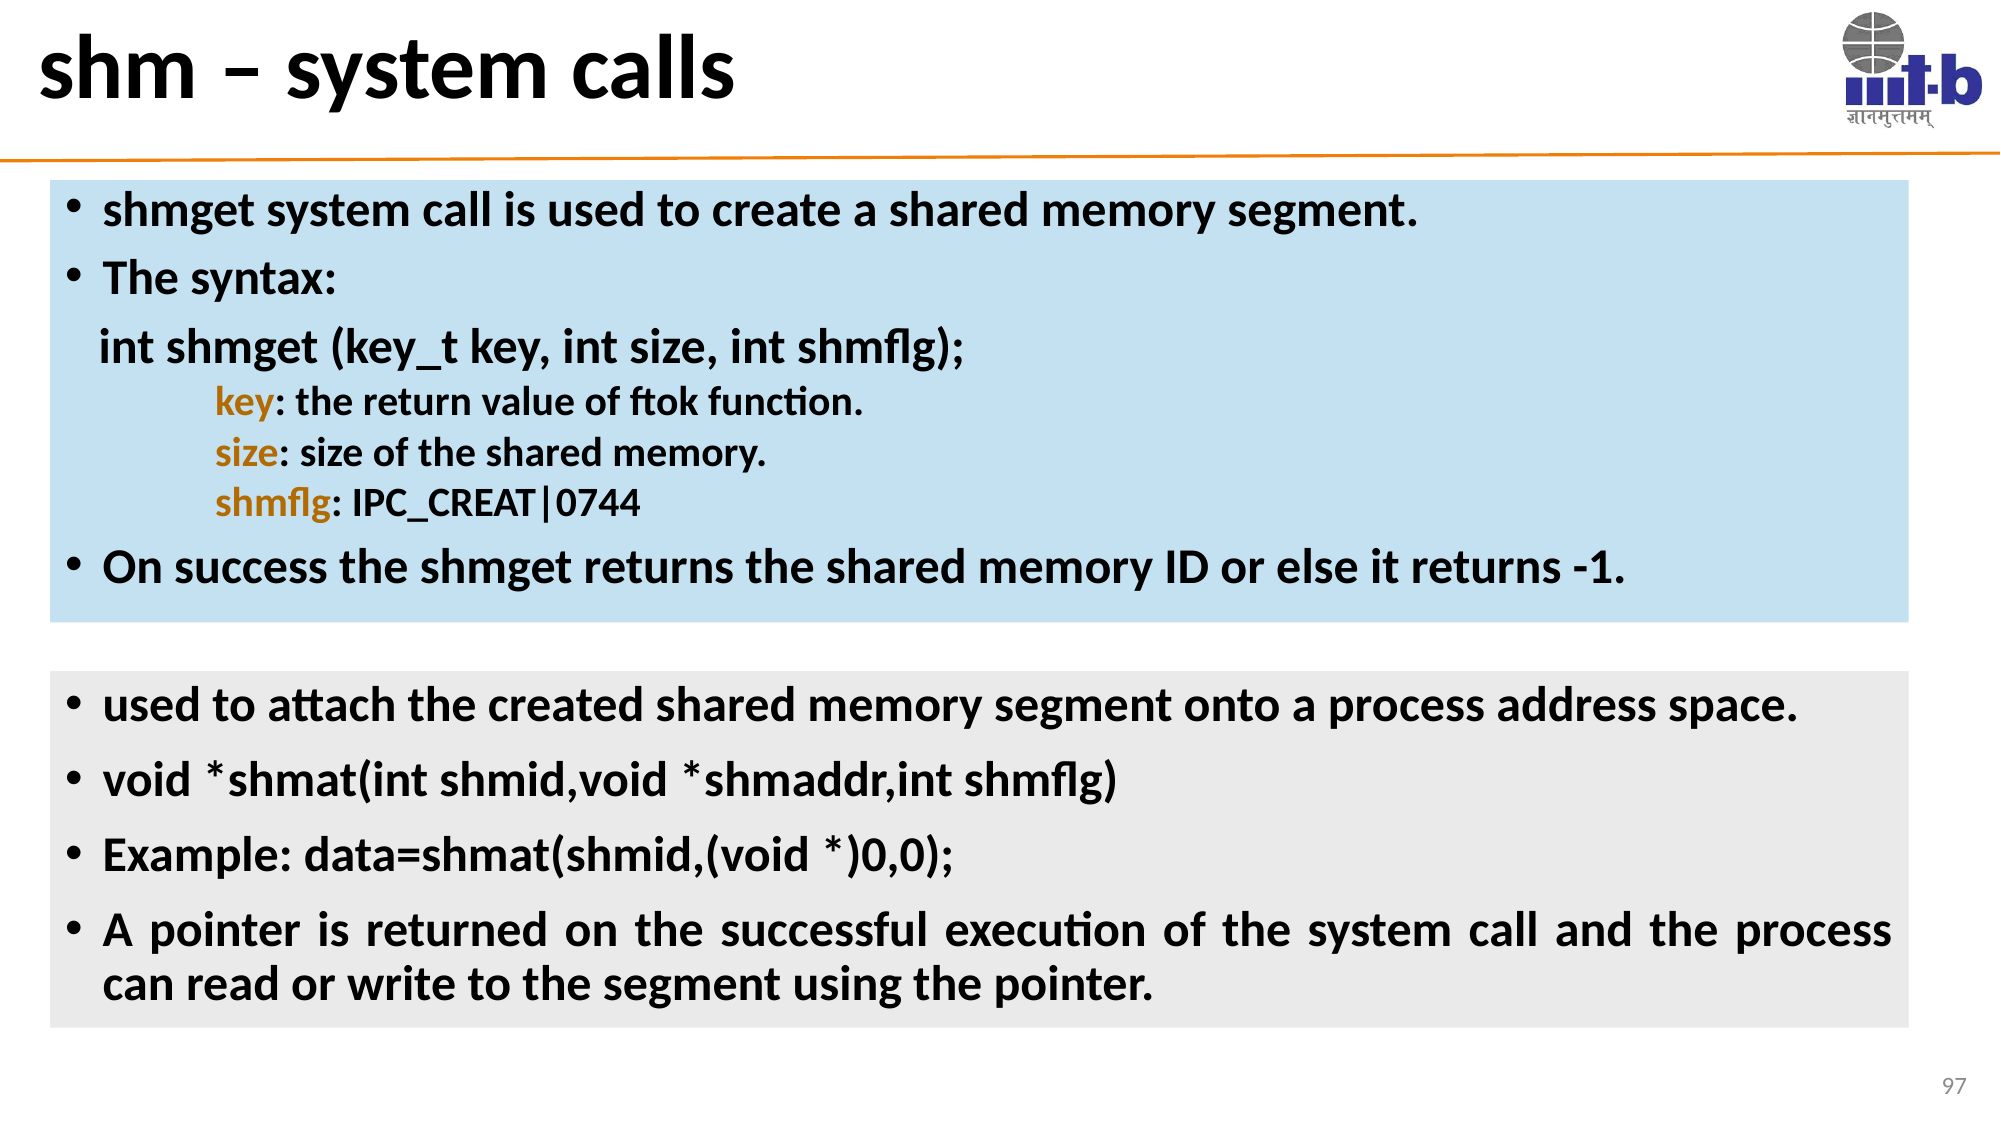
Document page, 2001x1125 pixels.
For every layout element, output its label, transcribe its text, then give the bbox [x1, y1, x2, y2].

text_box used to attach the created shared memory segment onto a process address space. void *shmat(int shmid,void *shmaddr,int shmflg) Example: data=shmat(shmid,(void *)0,0); A pointer is returned on the successful execution of the system call and the process can read or write to the segment using the pointer. [50, 671, 1909, 1028]
text_box shmget system call is used to create a shared memory segment. The syntax: int shmget (key_t key, int size, int shmflg); key: the return value of ftok function. size: size of the shared memory. shmflg: IPC_CREAT|0744 On success the shmget returns the shared memory ID or else it returns -1. [50, 180, 1909, 623]
picture [1957, 8, 1983, 130]
title shm – system calls [23, 7, 1957, 132]
slide_number 97 [1532, 1054, 1983, 1115]
